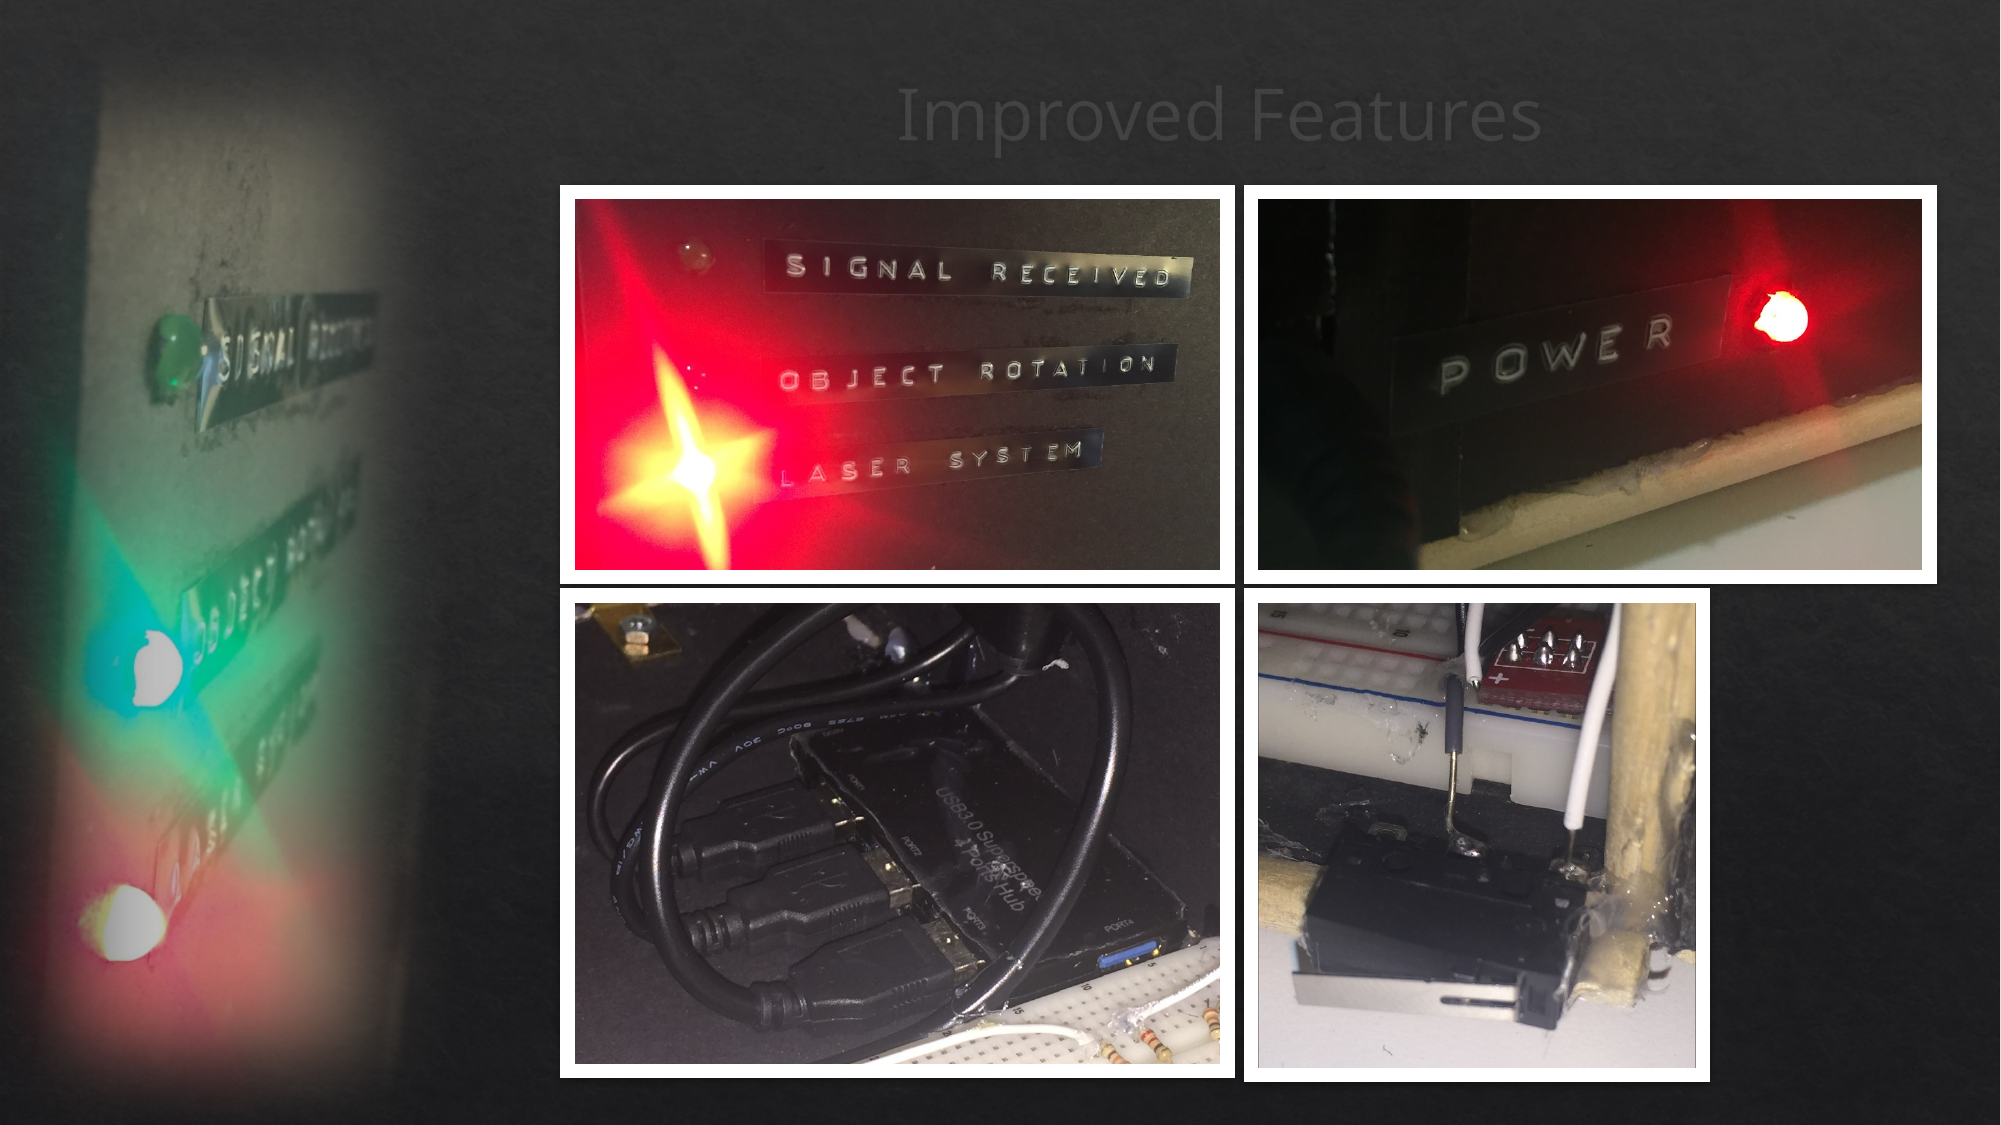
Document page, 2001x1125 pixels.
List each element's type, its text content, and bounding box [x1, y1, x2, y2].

subtitle Improved Features [445, 60, 1995, 233]
picture [1258, 199, 1923, 570]
picture [1258, 602, 1696, 1068]
picture [0, 135, 1221, 1064]
